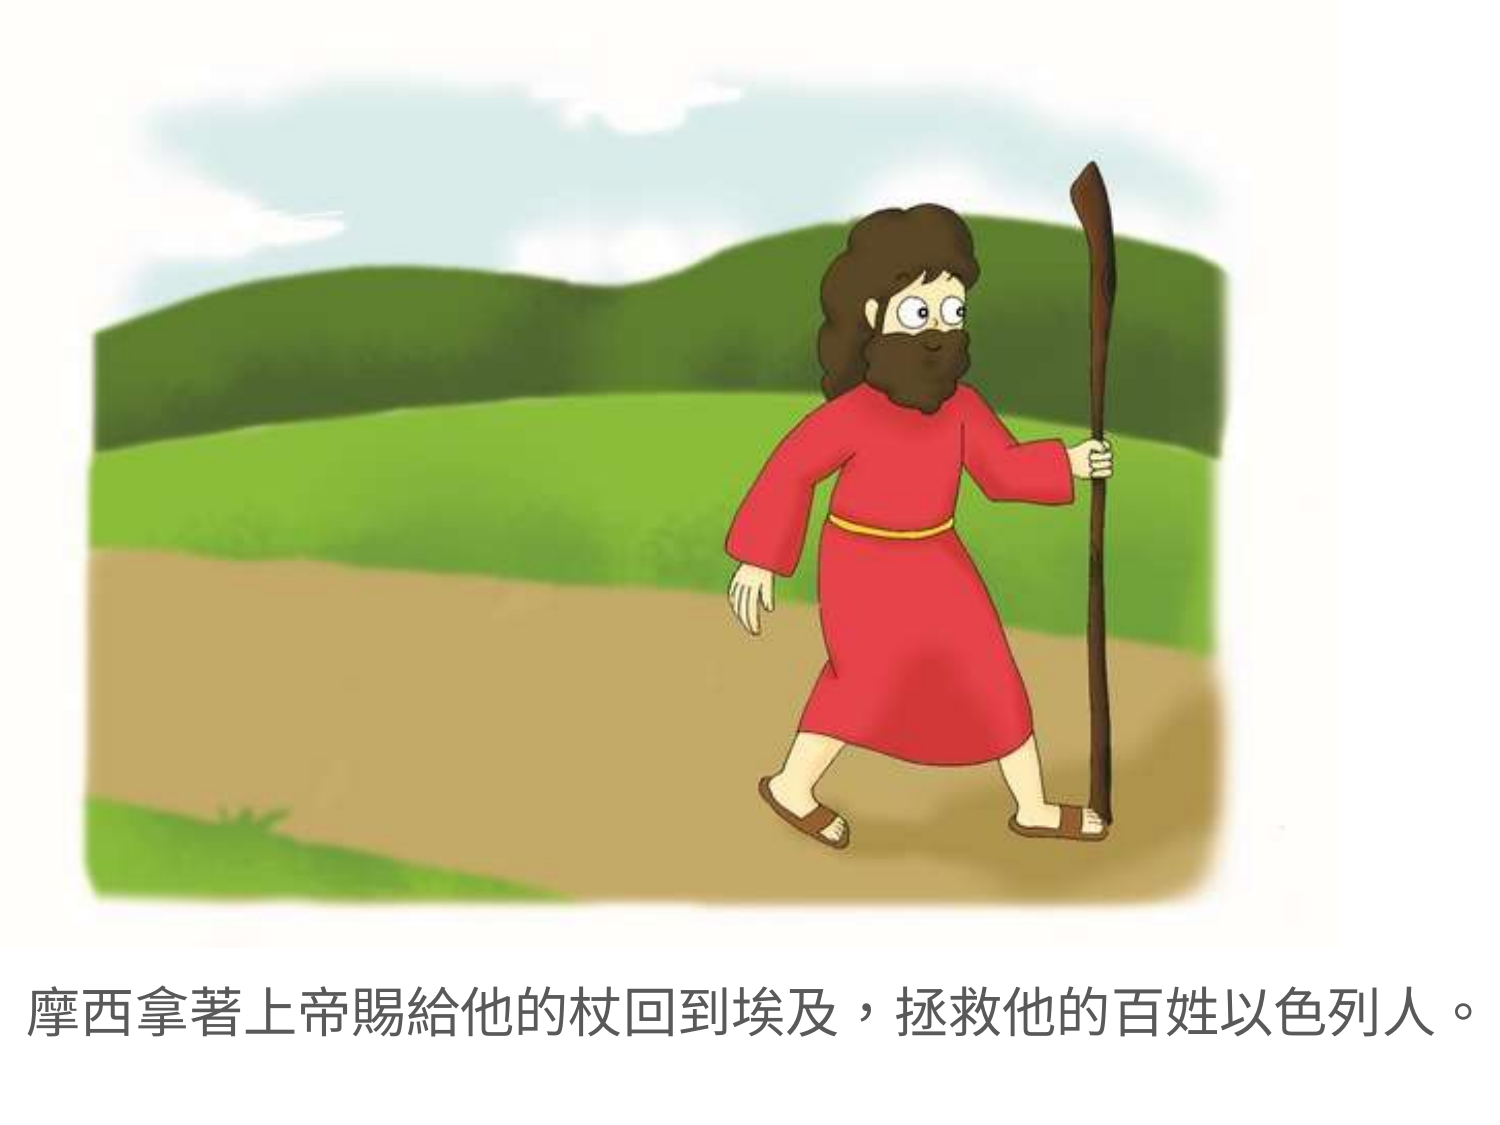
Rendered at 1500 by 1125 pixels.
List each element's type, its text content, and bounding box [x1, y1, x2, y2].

text_box 摩西拿著上帝賜給他的杖回到埃及，拯救他的百姓以色列人。 [11, 971, 1498, 1051]
picture [0, 0, 1339, 948]
